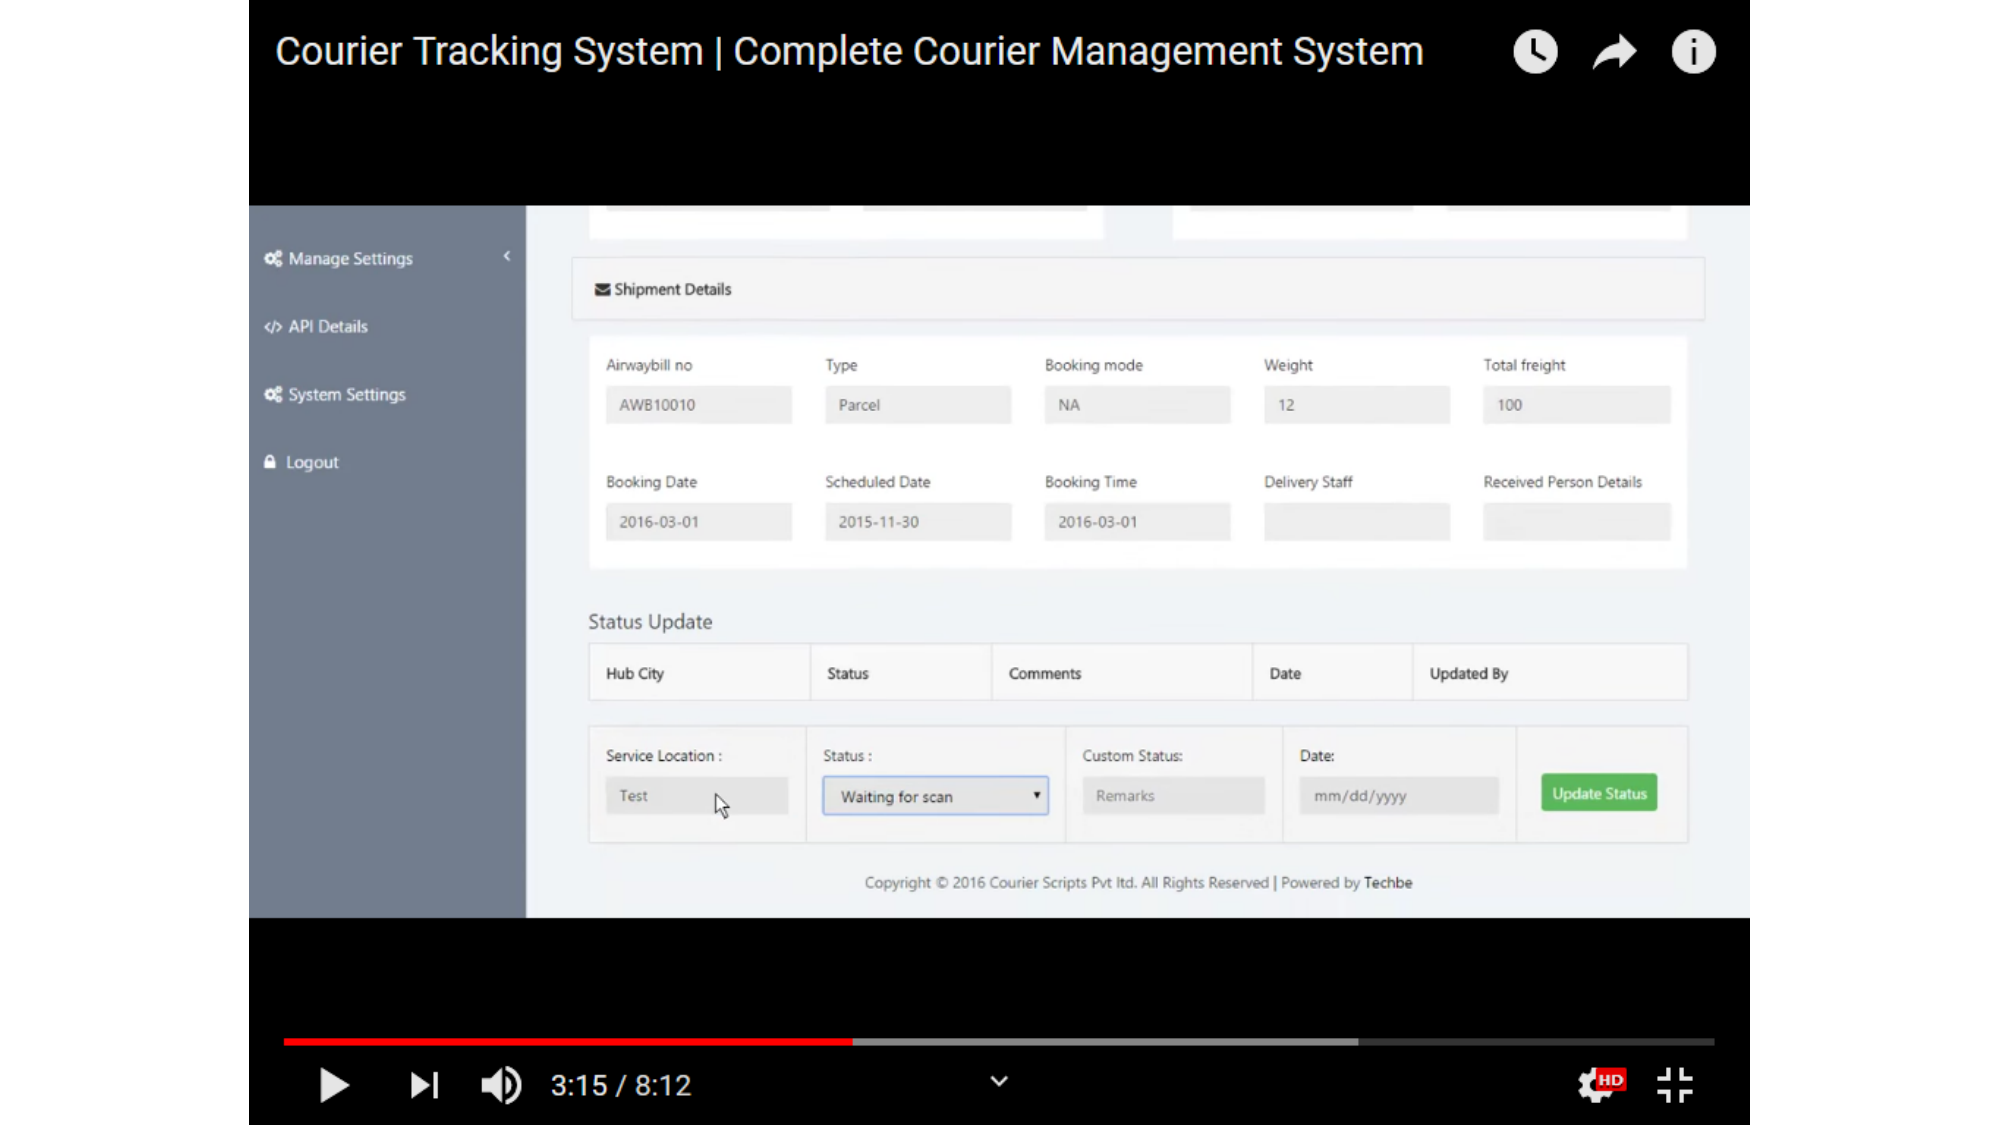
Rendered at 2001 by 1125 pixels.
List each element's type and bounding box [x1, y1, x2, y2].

picture [249, 0, 1750, 1125]
